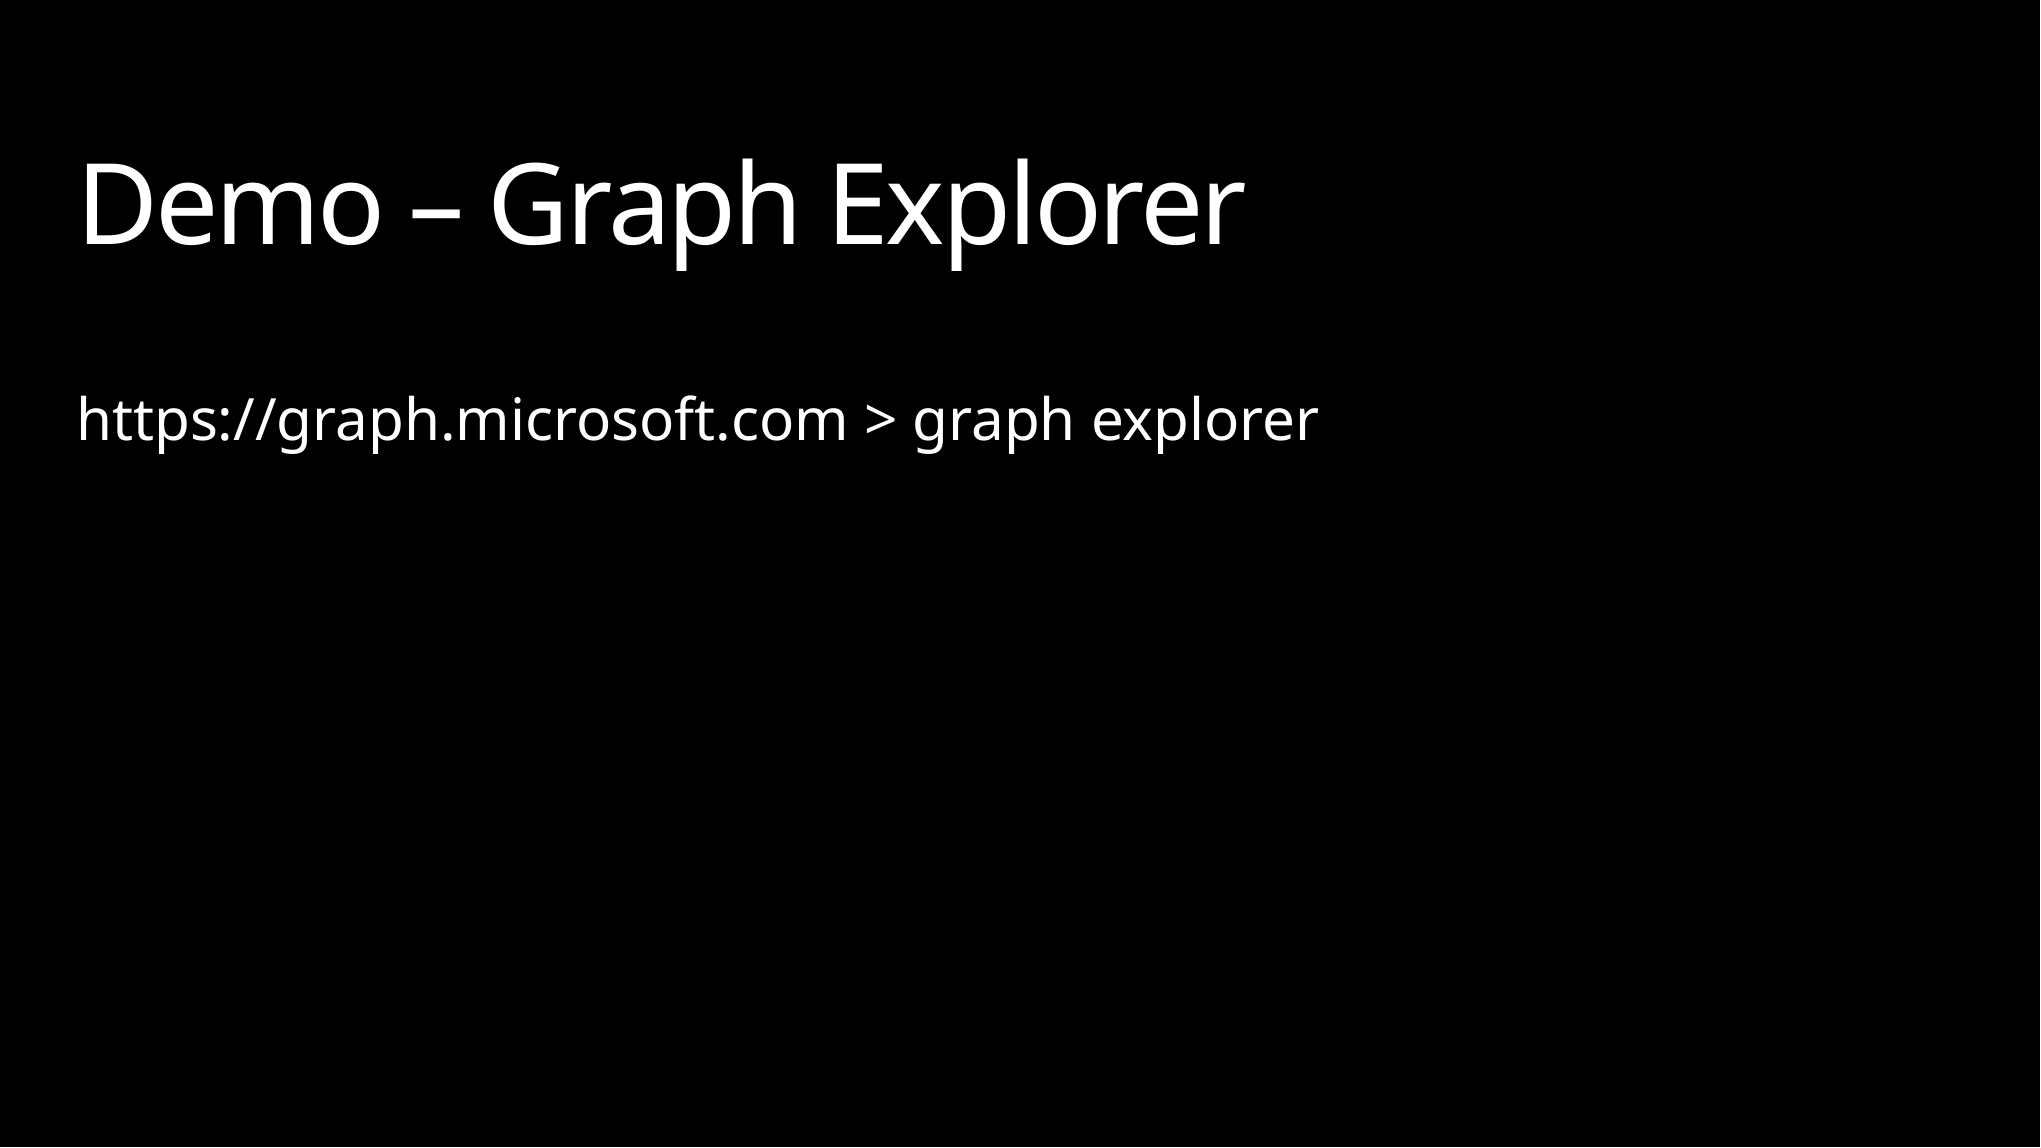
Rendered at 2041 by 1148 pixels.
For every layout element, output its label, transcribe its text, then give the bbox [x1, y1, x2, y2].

title Demo – Graph Explorer https://graph.microsoft.com > graph explorer [76, 147, 1791, 481]
